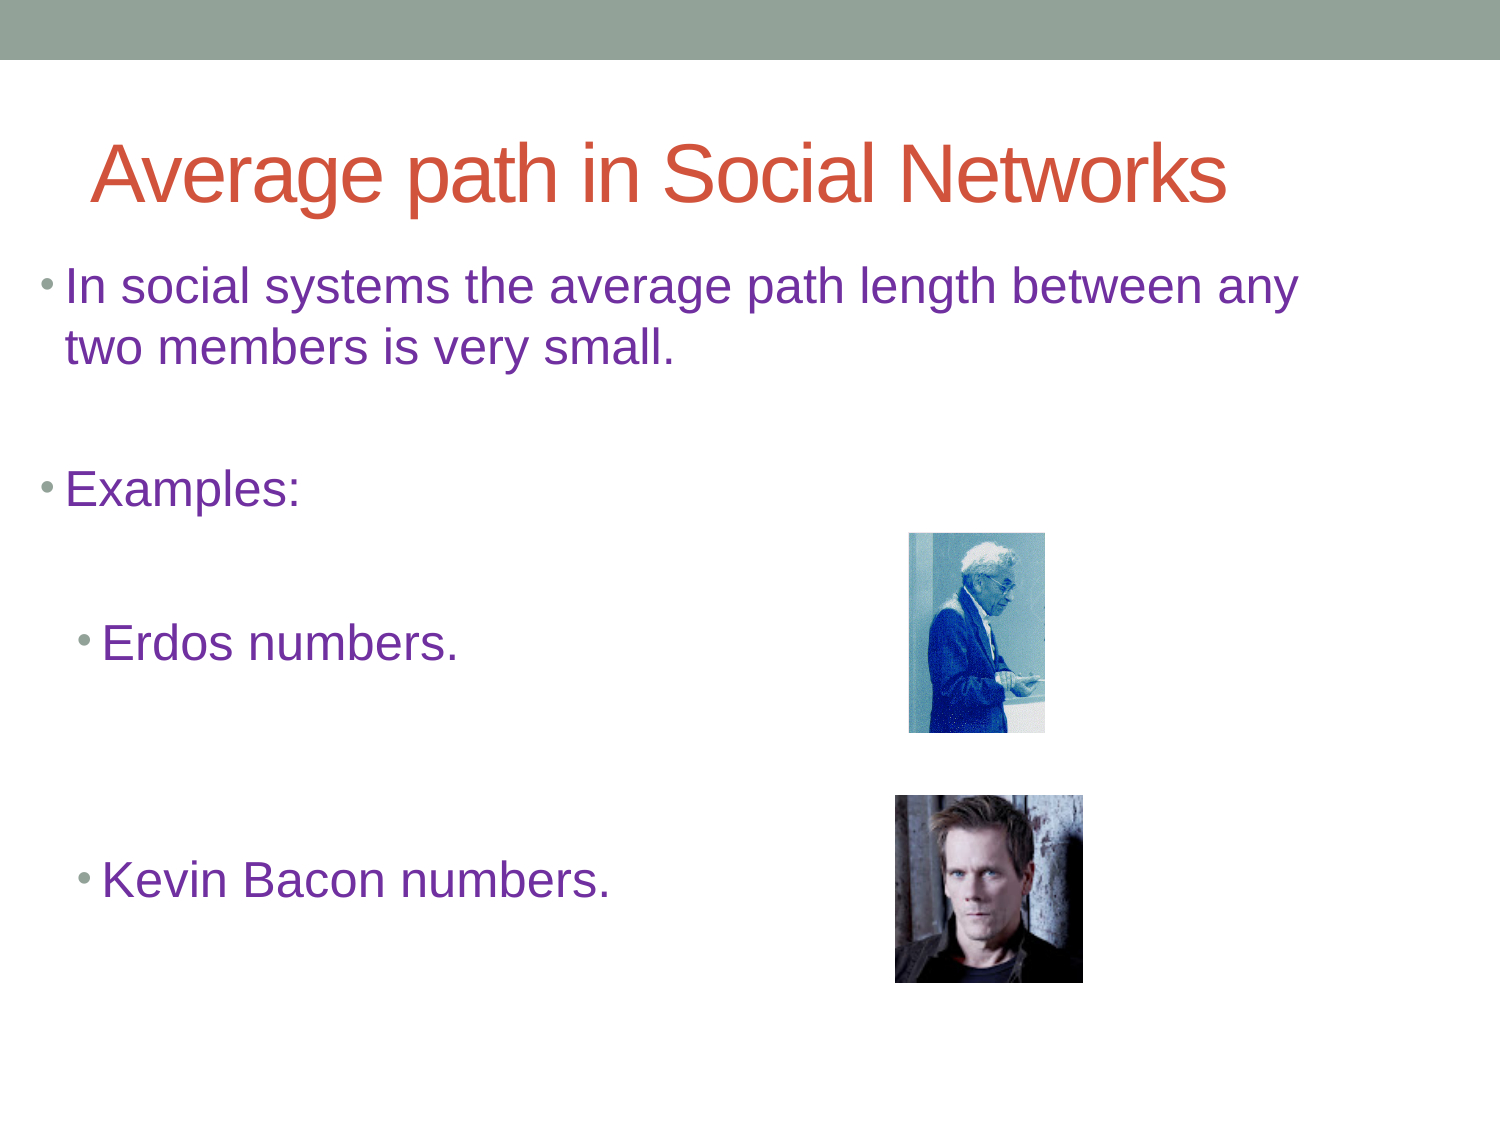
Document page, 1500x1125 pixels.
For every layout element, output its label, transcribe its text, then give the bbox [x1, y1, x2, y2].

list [907, 532, 1045, 734]
title Average path in Social Networks [75, 87, 1425, 250]
picture [895, 795, 1084, 984]
list In social systems the average path length between any two members is very small. Examples: Erdos numbers. Kevin Bacon numbers. [24, 174, 1375, 925]
